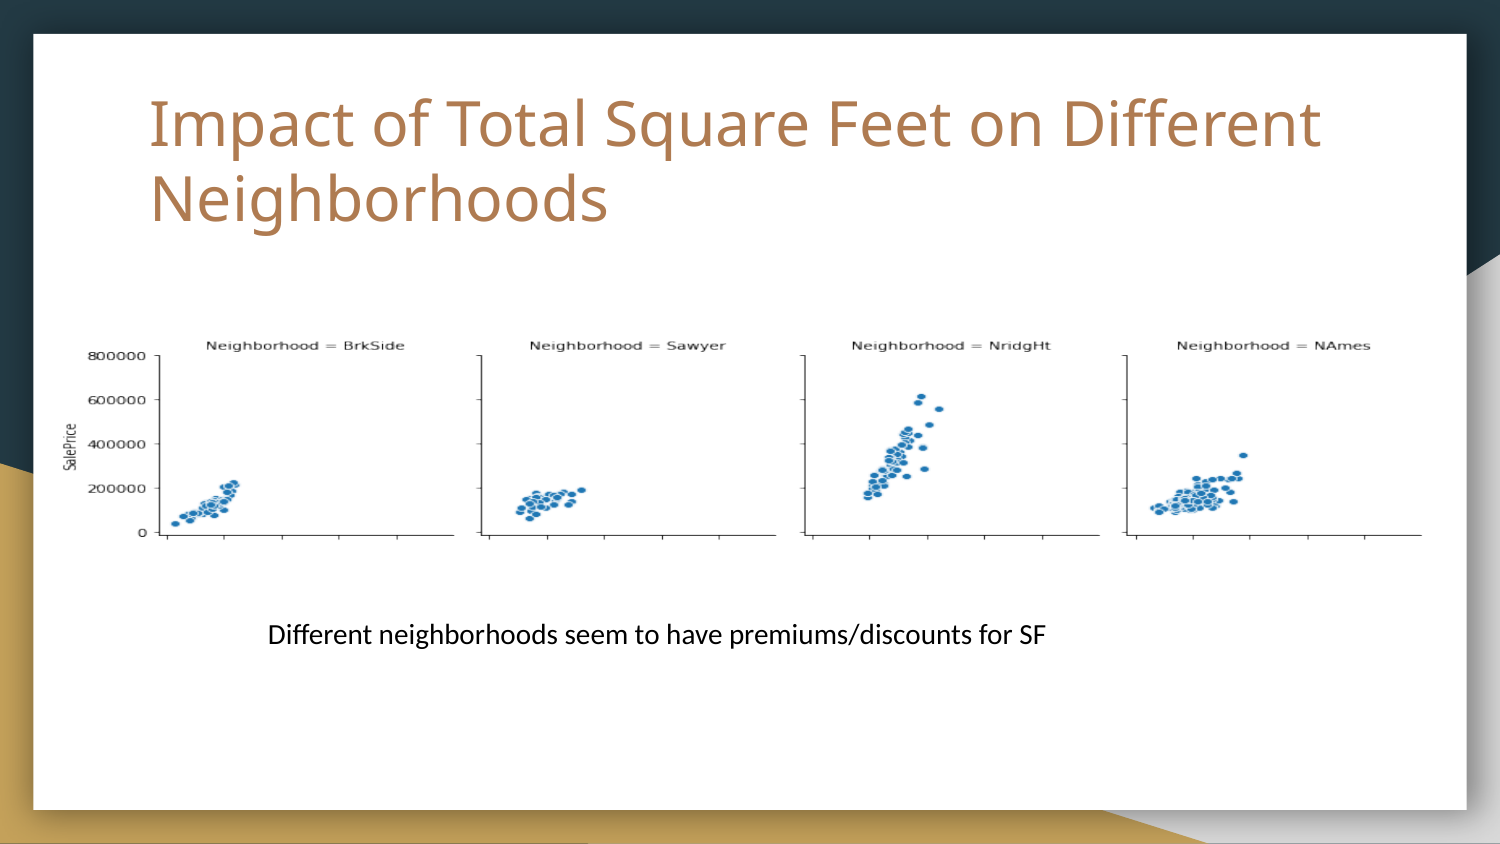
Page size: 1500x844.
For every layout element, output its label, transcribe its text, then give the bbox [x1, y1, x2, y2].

picture [52, 326, 1437, 558]
title Impact of Total Square Feet on Different Neighborhoods [134, 68, 1366, 226]
text_box Different neighborhoods seem to have premiums/discounts for SF [252, 599, 1171, 699]
